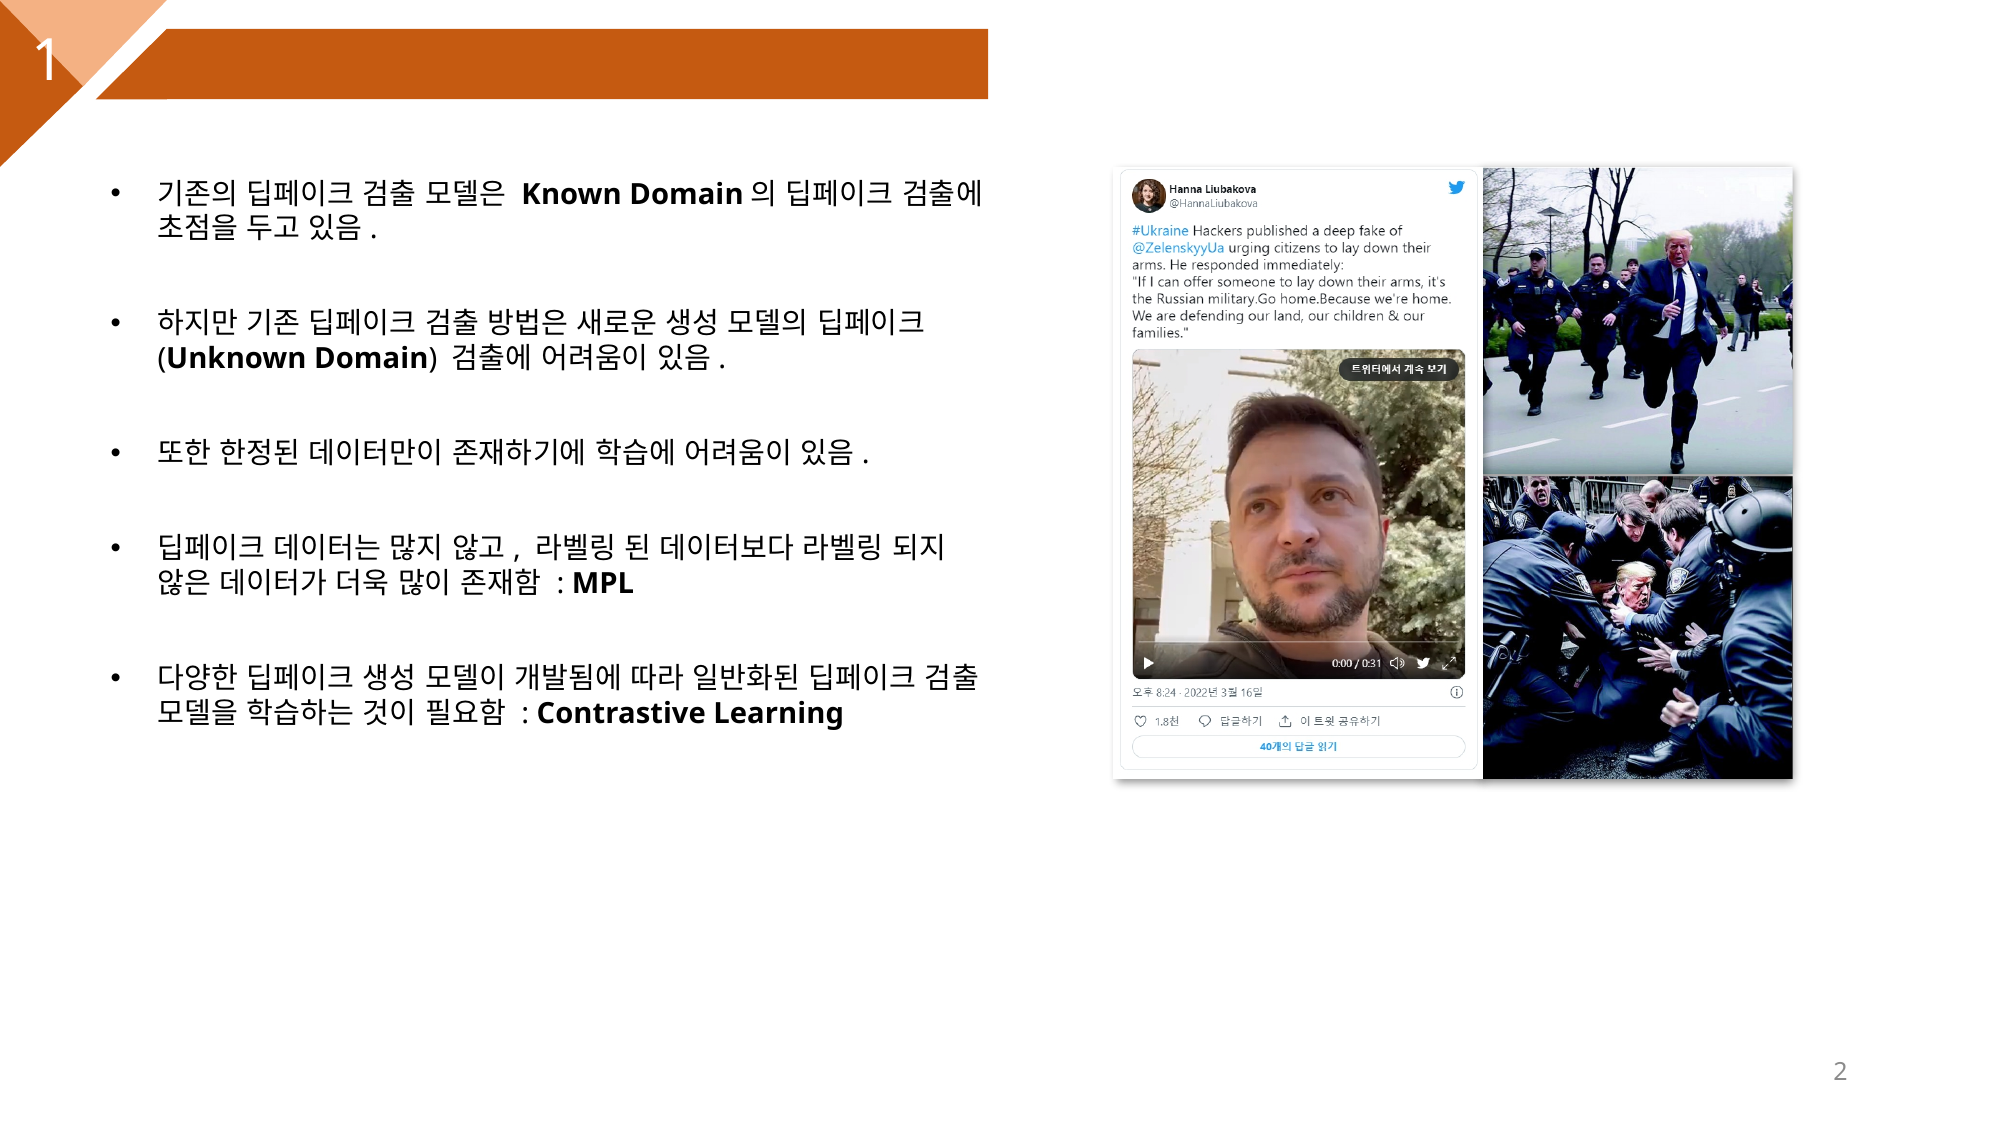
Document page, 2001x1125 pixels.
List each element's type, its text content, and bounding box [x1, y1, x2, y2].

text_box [1113, 167, 1793, 779]
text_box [0, 0, 167, 168]
text_box Research Purpose [168, 28, 989, 100]
slide_number 2 [1412, 1042, 1863, 1103]
text_box 기존의 딥페이크 검출 모델은 Known Domain의 딥페이크 검출에 초점을 두고 있음. 하지만 기존 딥페이크 검출 방법은 새로운 생성 모델의 딥페이크(Unknown Domain) 검출에 어려움이 있음. 또한 한정된 데이터만이 존재하기에 학습에 어려움이 있음. 딥페이크 데이터는 많지 않고, 라벨링 된 데이터보다 라벨링 되지 않은 데이터가 더욱 많이 존재함 : MPL 다양한 딥페이크 생성 모델이 개발됨에 따라 일반화된 딥페이크 검출 모델을 학습하는 것이 필요함 : Contrastive Learning [95, 167, 1012, 777]
